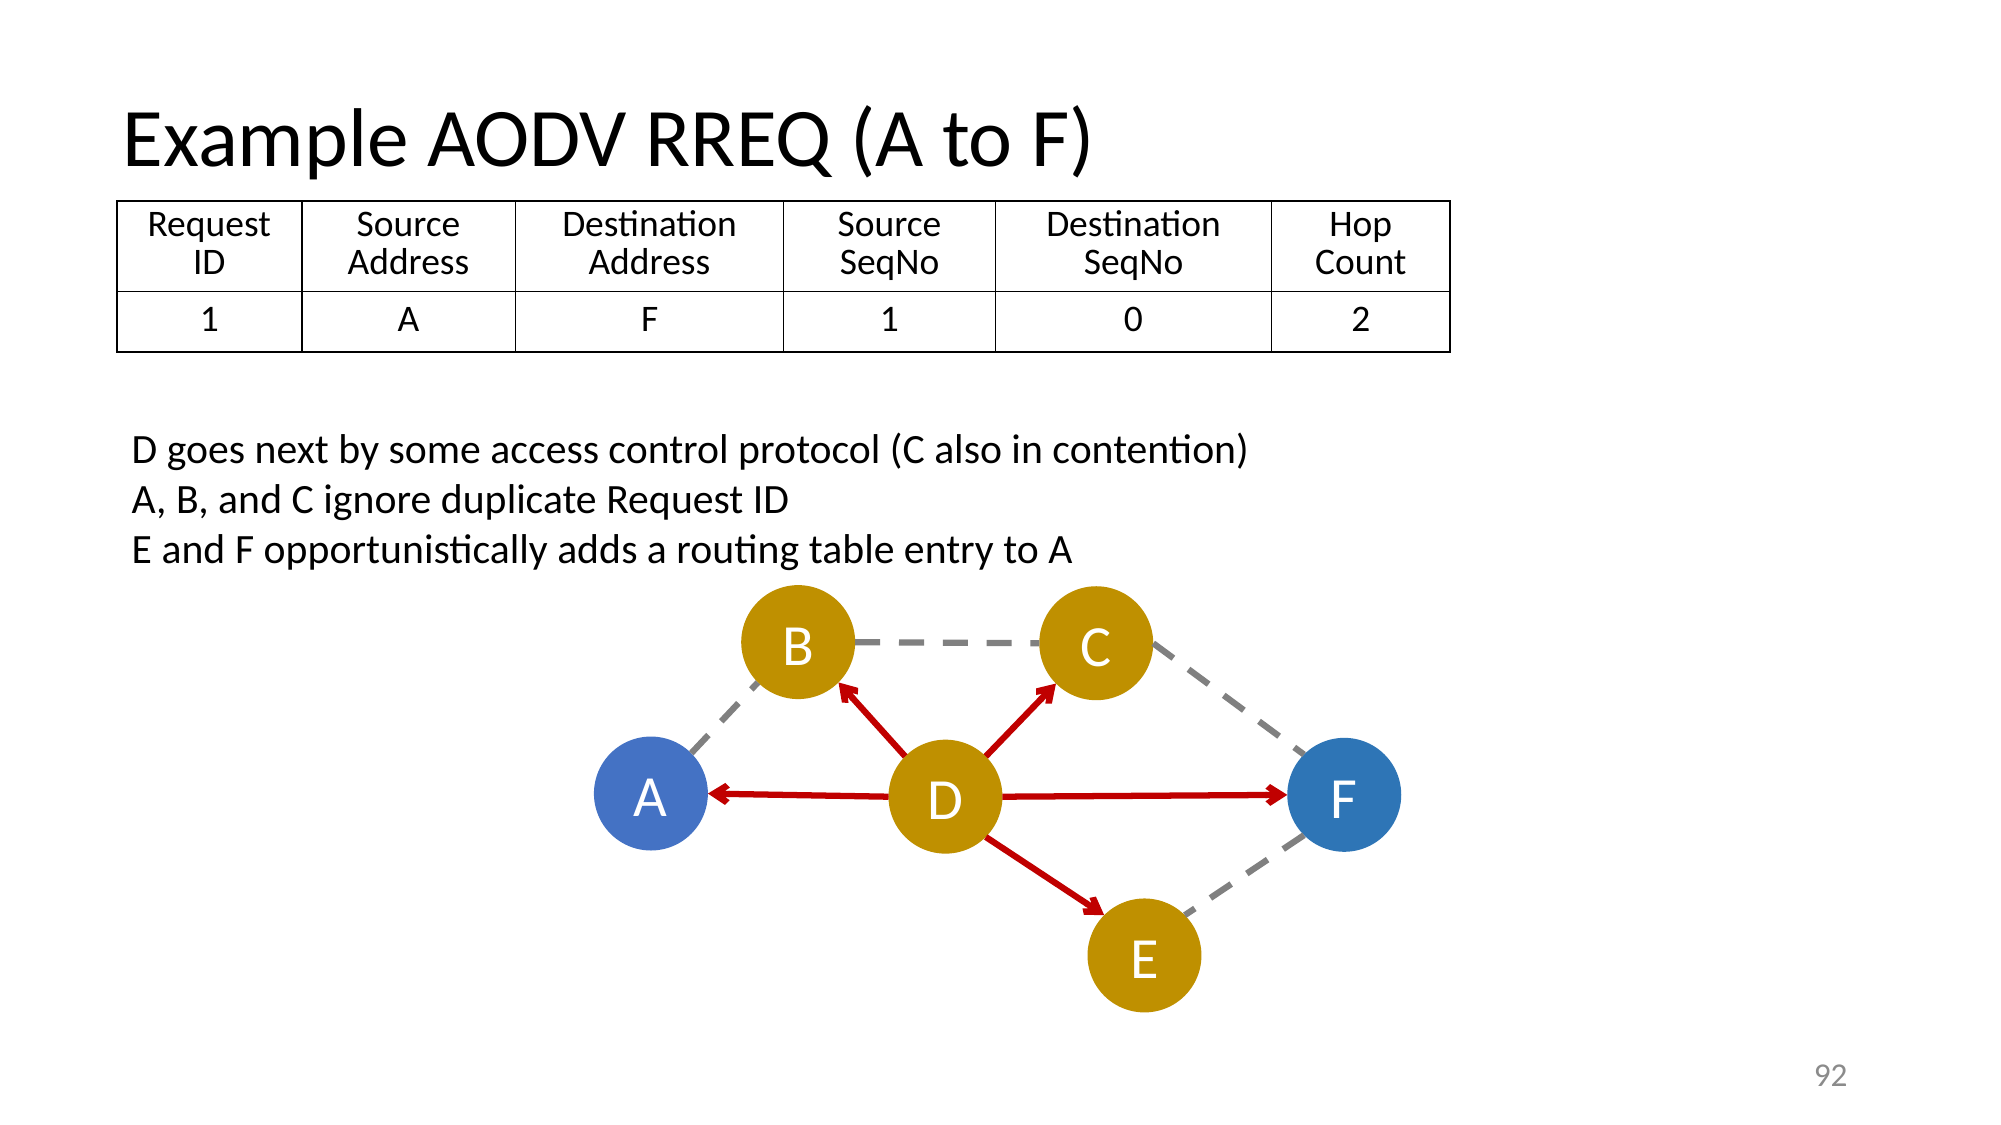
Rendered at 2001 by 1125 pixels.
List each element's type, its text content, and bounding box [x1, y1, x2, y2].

text_box D [887, 738, 1004, 855]
table_cell 0 [996, 292, 1271, 351]
text_box E [1086, 897, 1203, 1014]
table_cell 1 [784, 292, 995, 351]
table_cell 2 [1272, 292, 1449, 351]
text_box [707, 793, 889, 797]
text_box C [1038, 585, 1155, 702]
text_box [1153, 643, 1305, 755]
table_cell A [303, 292, 515, 351]
slide_number 92 [1412, 1042, 1863, 1103]
text_box B [740, 584, 857, 701]
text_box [838, 682, 906, 757]
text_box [985, 836, 1105, 916]
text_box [1184, 835, 1304, 916]
table_header Hop Count [1272, 202, 1449, 291]
text_box F [1286, 736, 1403, 853]
table_cell 1 [118, 292, 301, 351]
table_header Destination SeqNo [996, 202, 1271, 291]
title Example AODV RREQ (A to F) [108, 30, 1833, 249]
text_box D goes next by some access control protocol (C also in contention) A, B, and C ignore duplicate Request ID E and F opportunistically adds a routing table entry to A [116, 414, 1824, 579]
table_header Request ID [118, 202, 301, 291]
table_header Source SeqNo [784, 202, 995, 291]
table_cell F [516, 292, 783, 351]
table_header Source Address [303, 202, 515, 291]
table_header Destination Address [516, 202, 783, 291]
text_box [691, 682, 758, 754]
text_box A [592, 735, 709, 852]
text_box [985, 683, 1056, 757]
